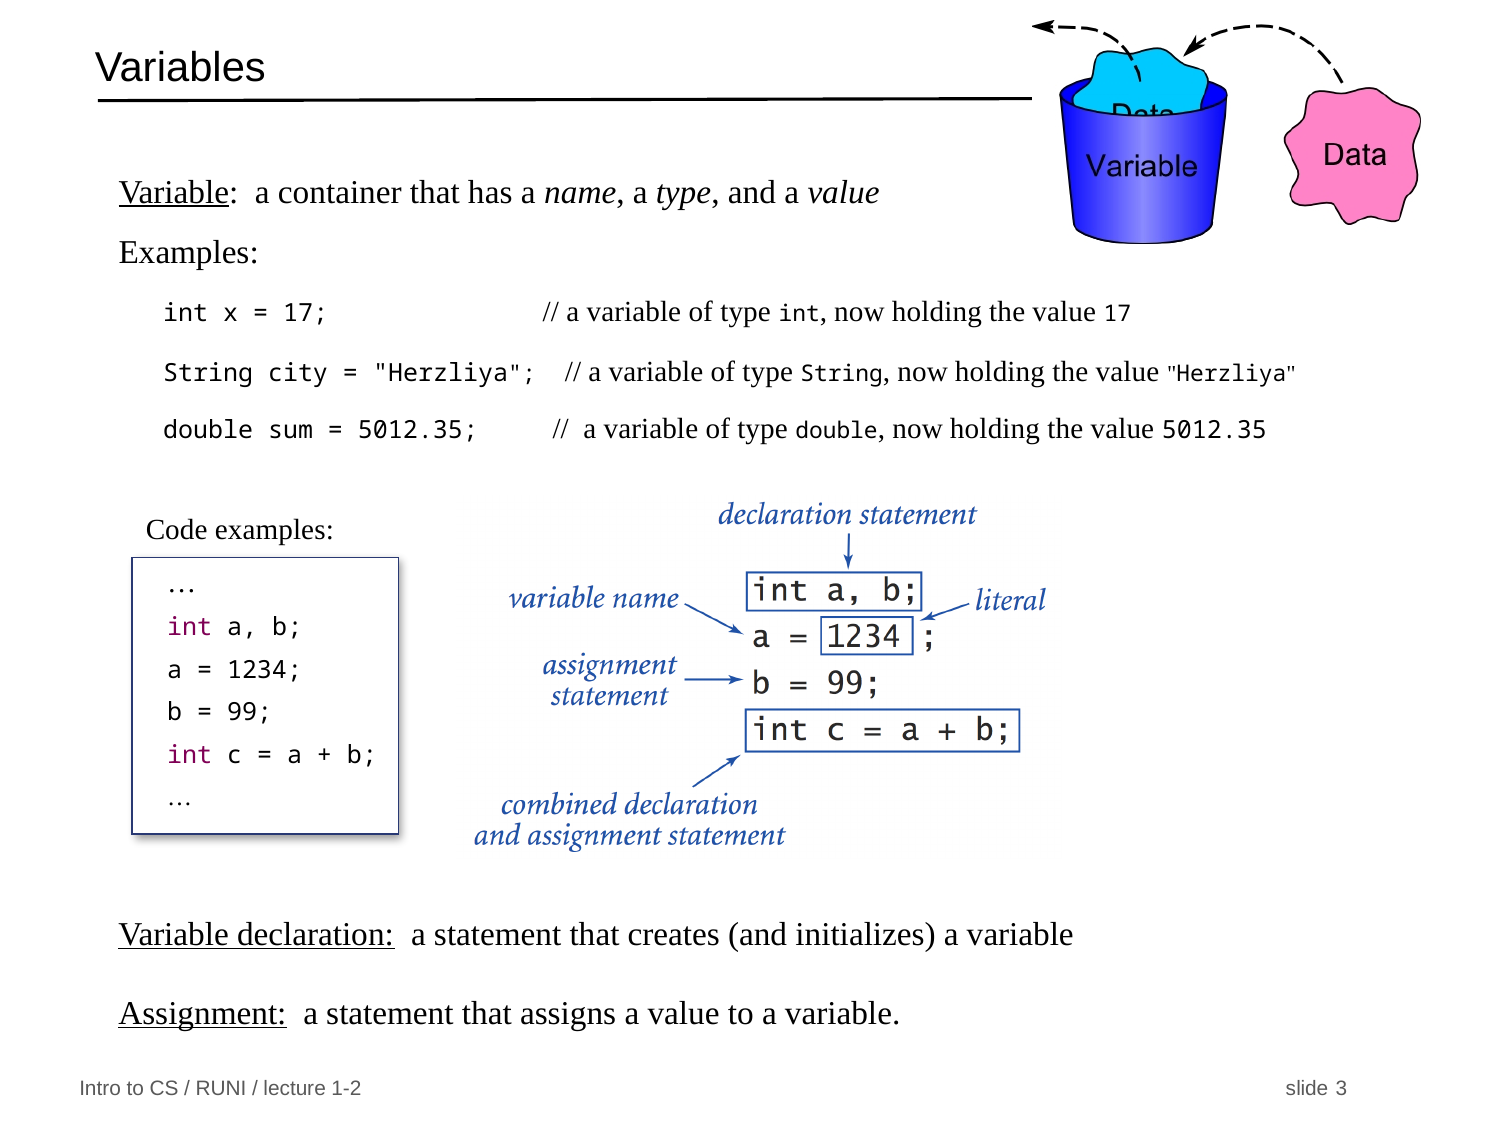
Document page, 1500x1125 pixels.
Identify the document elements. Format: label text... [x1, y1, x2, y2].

list Variable: a container that has a name, a type, and a value Examples: int x = 17; // a variable of type int, now holding the value 17 String city = "Herzliya"; // a variable of type String, now holding the value "Herzliya" double sum = 5012.35; // a variable of type double, now holding the value 5012.35 [103, 147, 1471, 464]
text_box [103, 495, 1471, 1055]
title Variables [79, 33, 1026, 109]
picture [1031, 20, 1421, 244]
